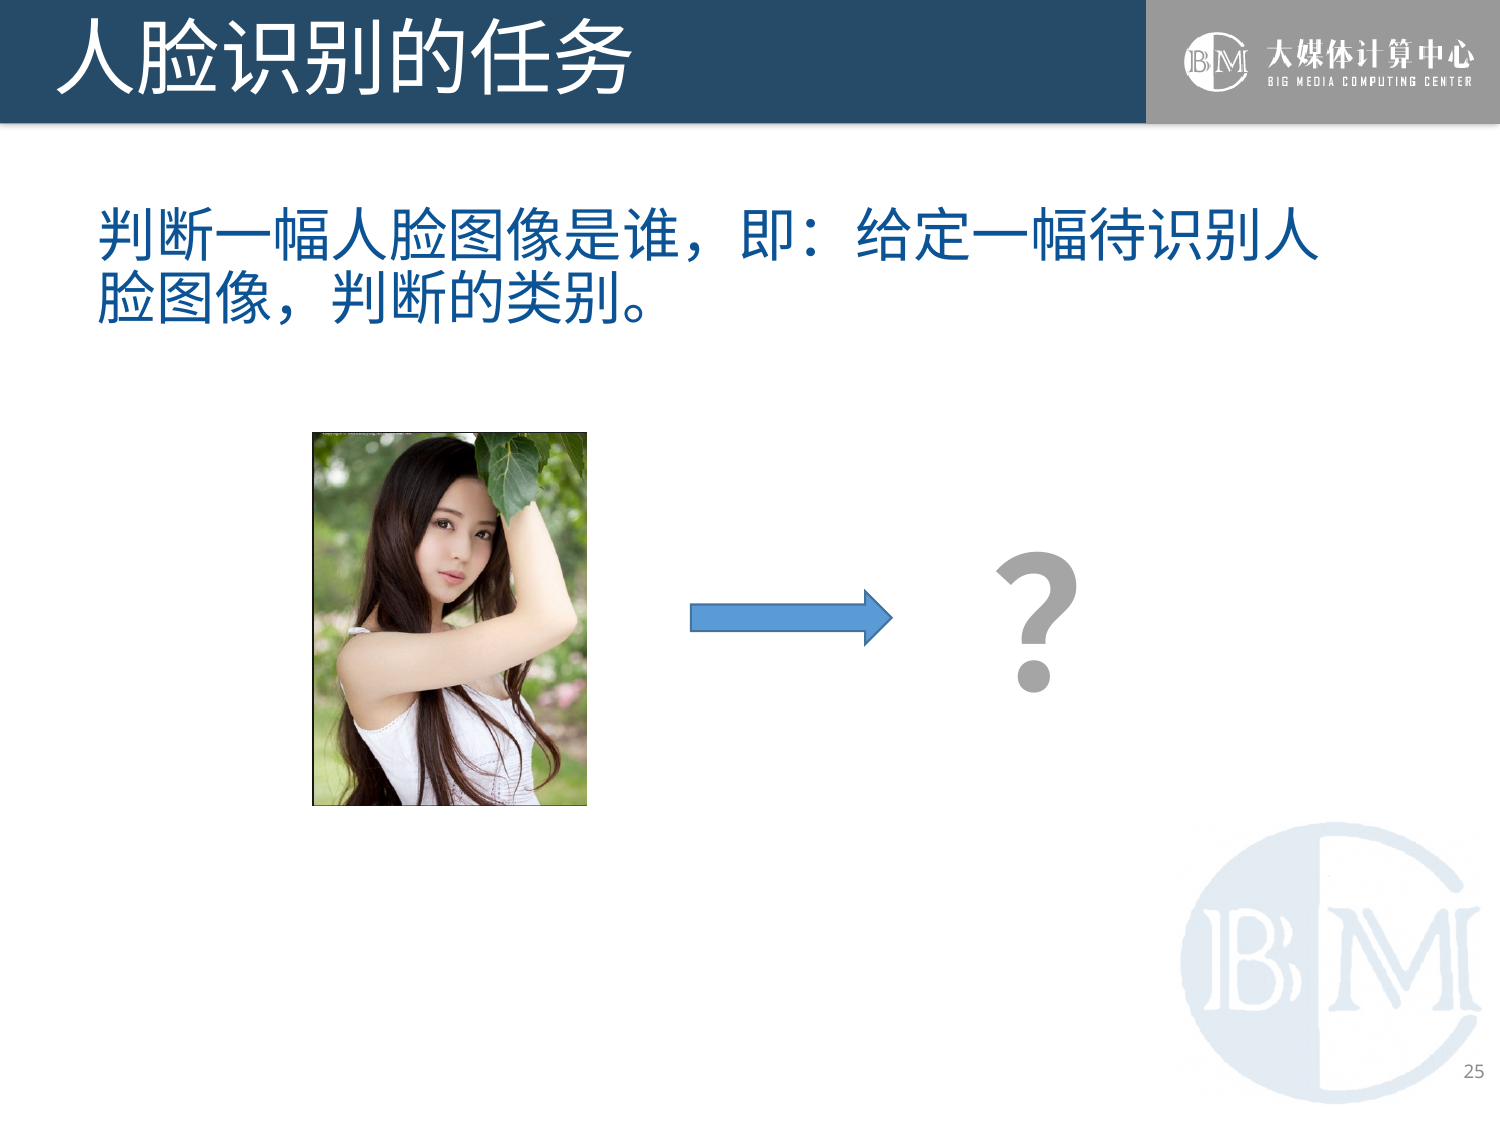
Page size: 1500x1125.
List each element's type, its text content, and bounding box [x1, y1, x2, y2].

text_box [689, 588, 894, 647]
picture [312, 432, 587, 806]
text_box ？ [974, 500, 1189, 736]
picture [1146, 0, 1500, 124]
slide_number 25 [1162, 1042, 1500, 1103]
title 人脸识别的任务 [0, 0, 1136, 124]
